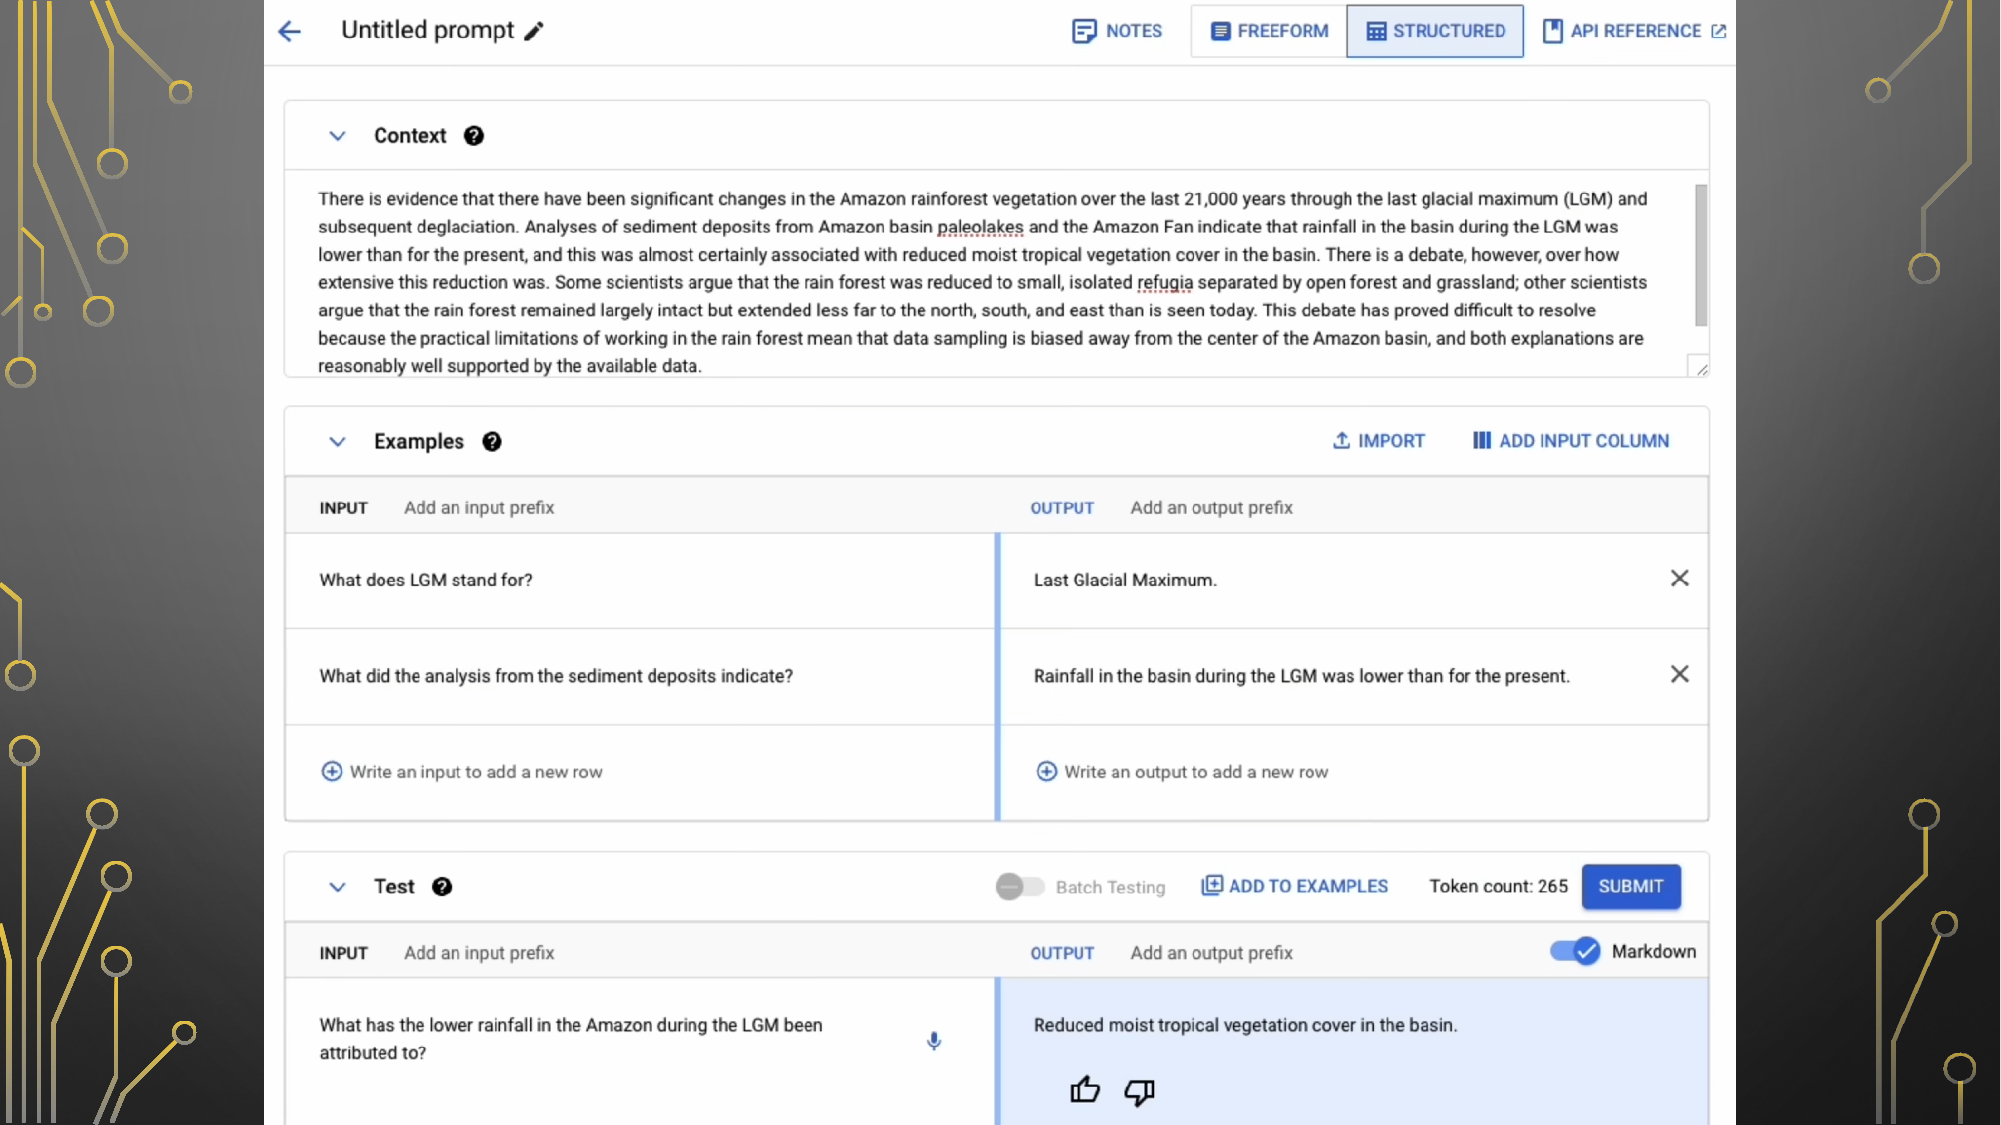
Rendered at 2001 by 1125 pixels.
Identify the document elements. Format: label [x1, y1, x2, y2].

picture [264, 0, 1736, 1125]
